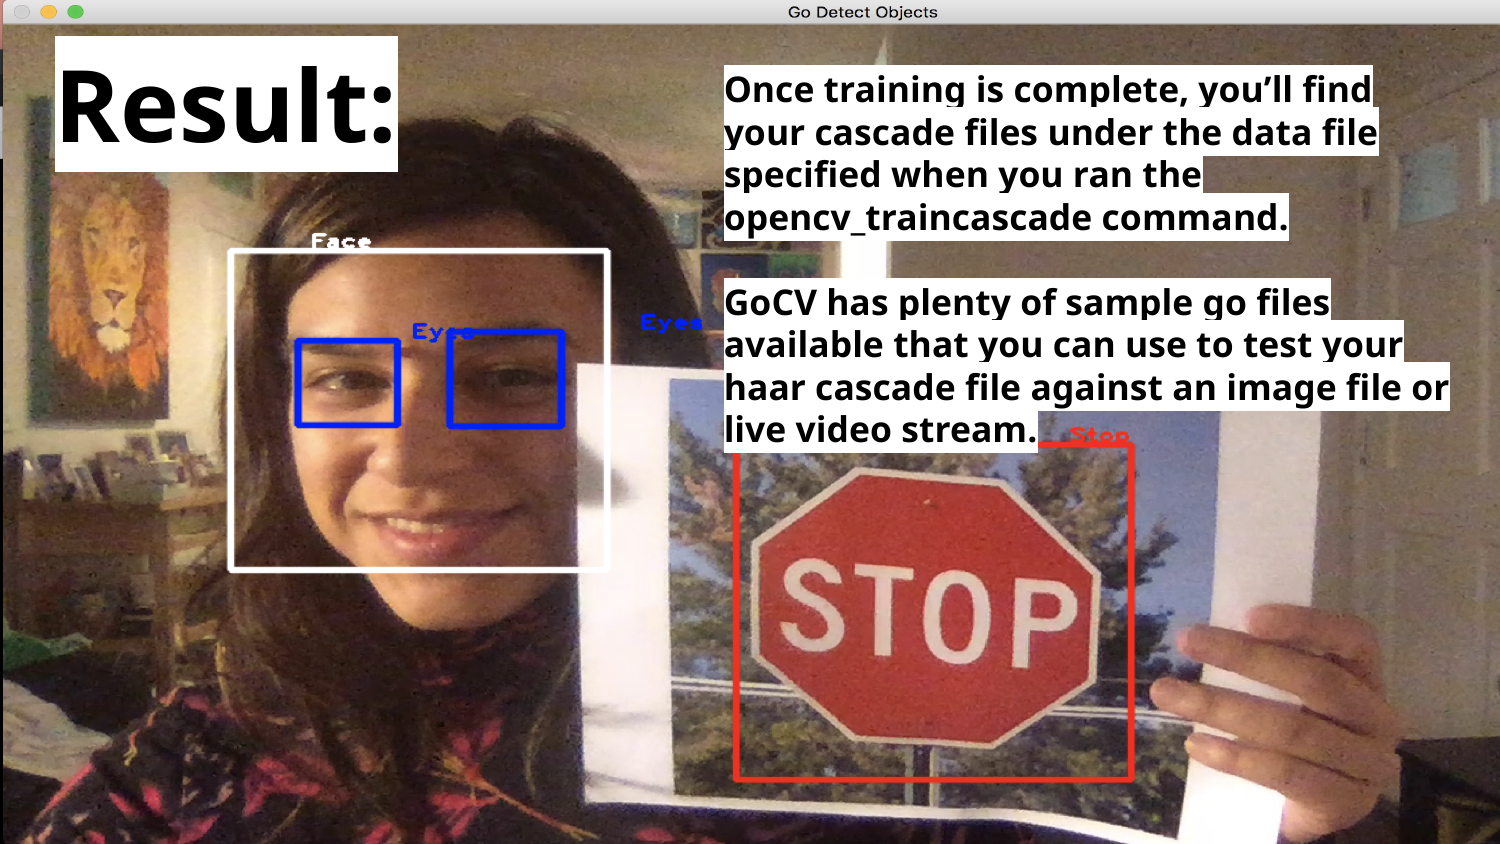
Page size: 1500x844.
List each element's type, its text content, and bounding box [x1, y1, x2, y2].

text_box Once training is complete, you’ll find your cascade files under the data file specified when you ran the opencv_traincascade command. GoCV has plenty of sample go files available that you can use to test your haar cascade file against an image file or live video stream. [708, 52, 1469, 413]
picture [0, 0, 1500, 844]
title Result: [39, 27, 837, 177]
